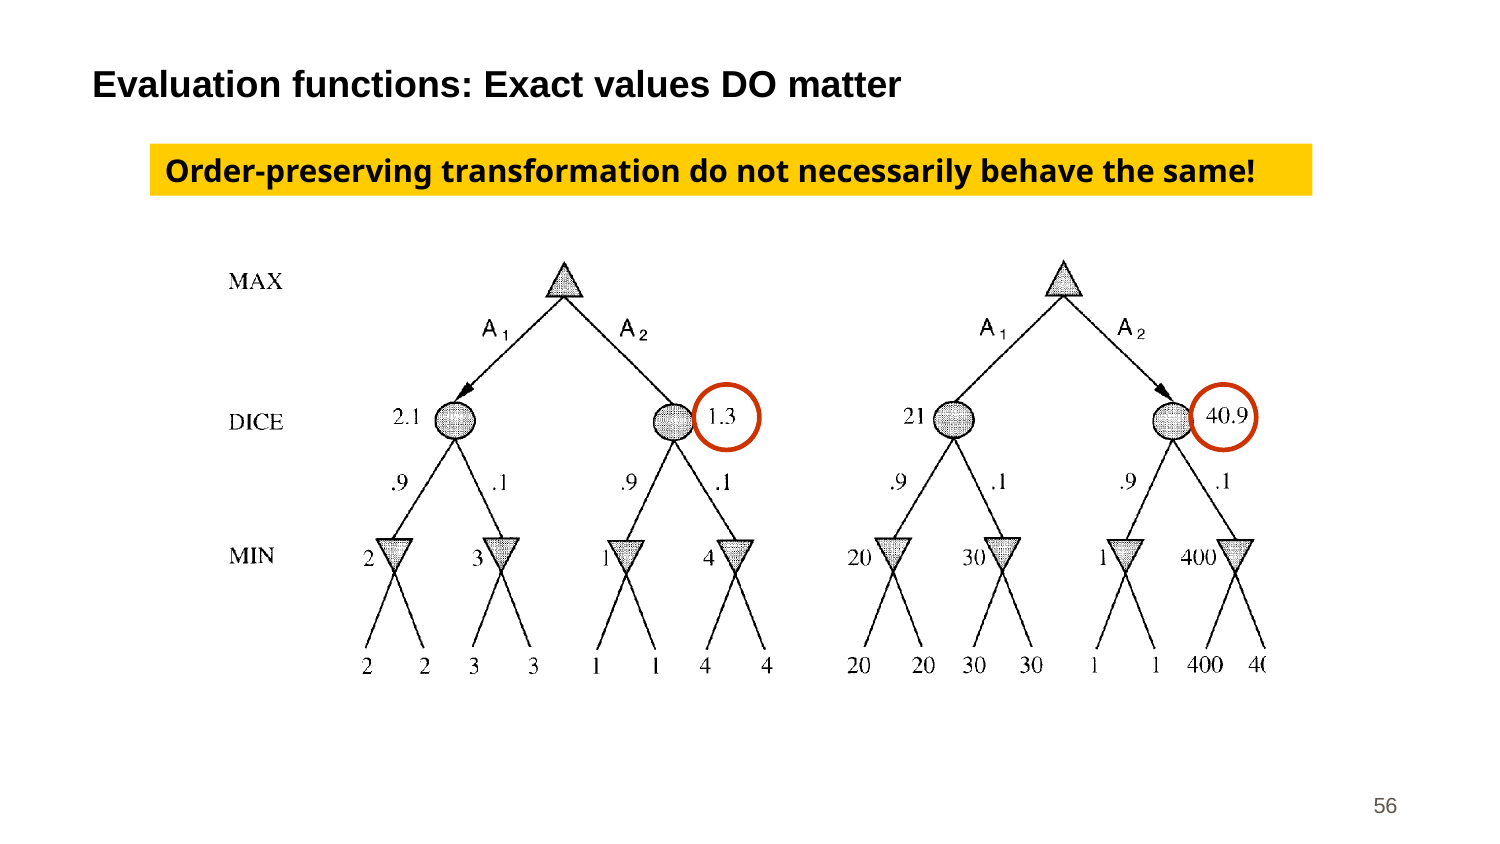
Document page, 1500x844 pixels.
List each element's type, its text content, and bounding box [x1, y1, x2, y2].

slide_number 56 [1099, 768, 1413, 826]
text_box Order-preserving transformation do not necessarily behave the same! [150, 143, 1313, 196]
title Evaluation functions: Exact values DO matter [76, 27, 1415, 113]
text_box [215, 252, 1266, 690]
